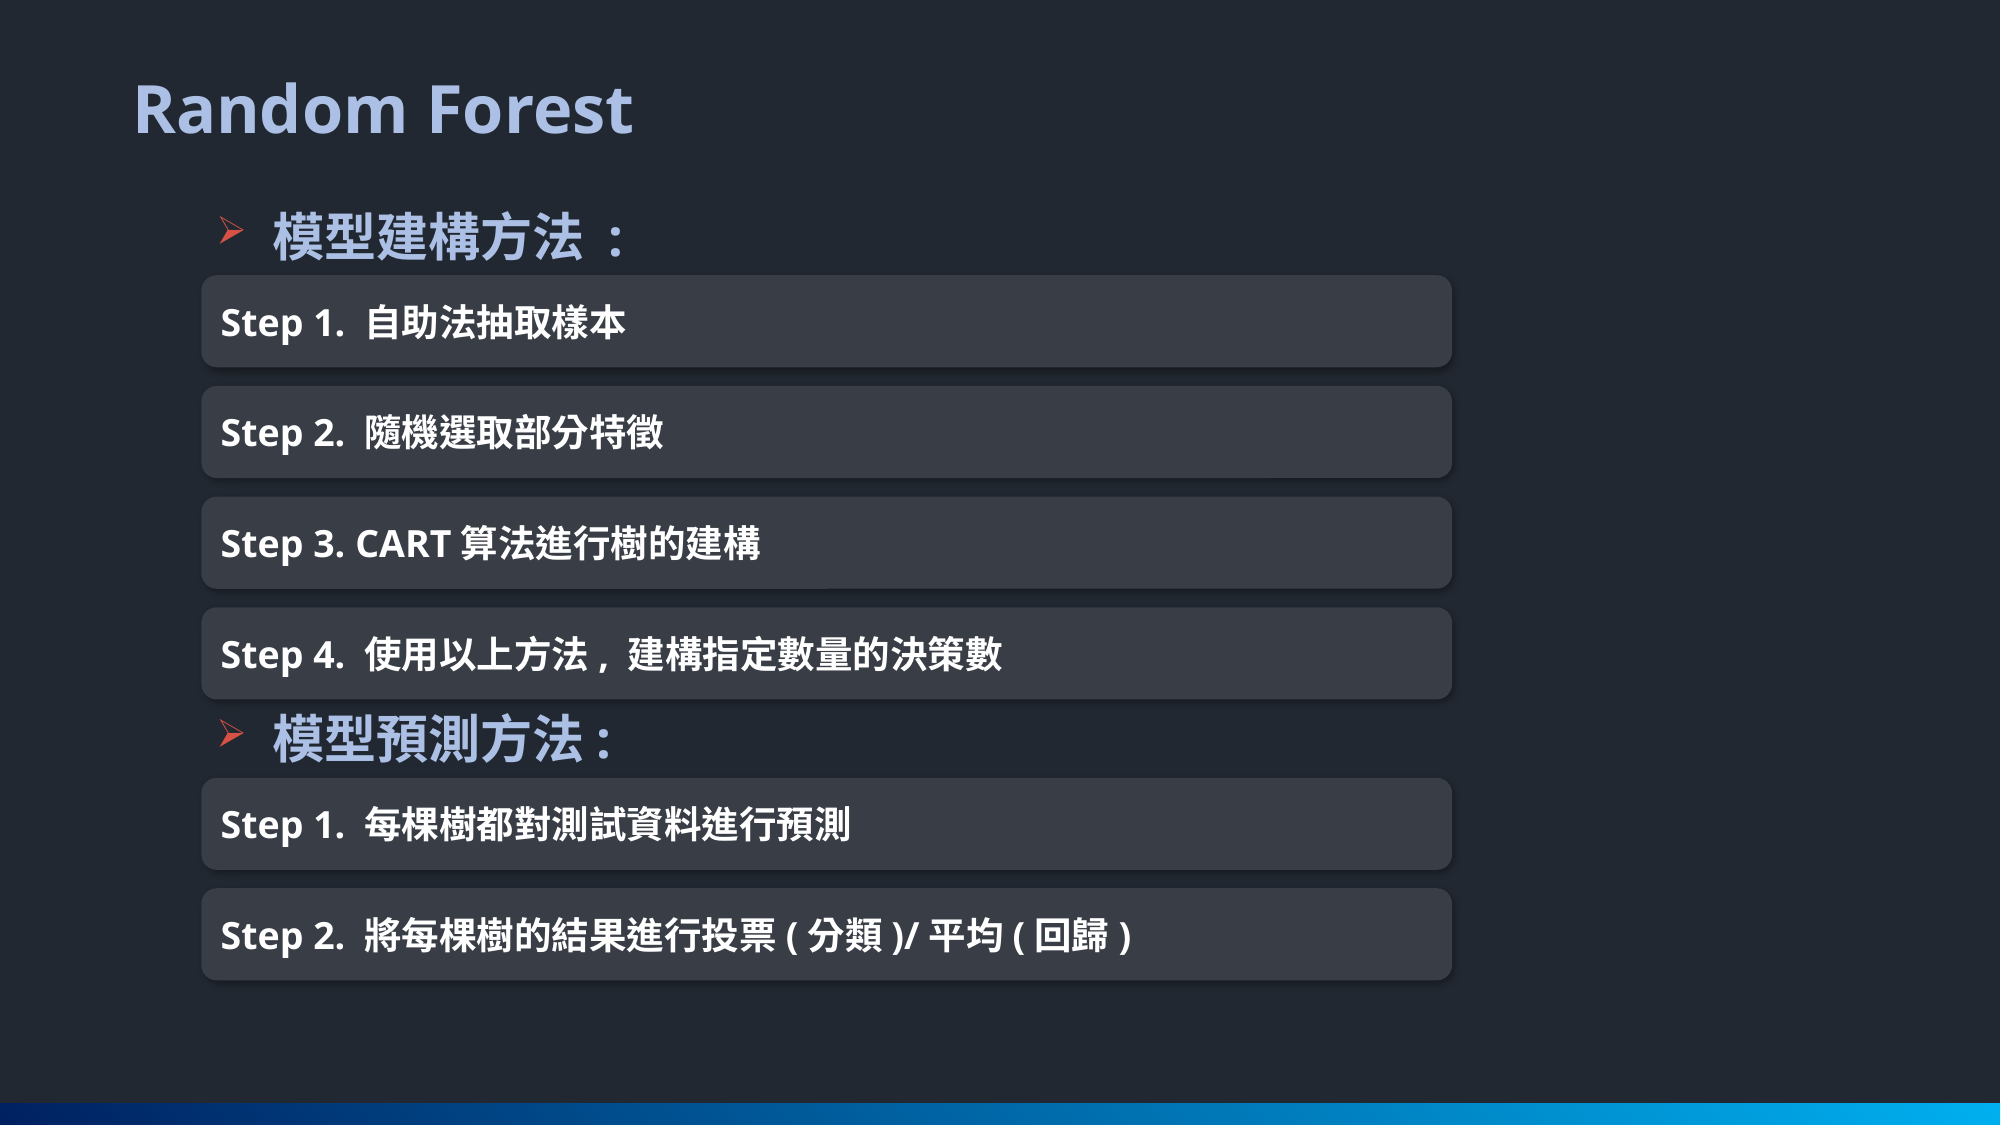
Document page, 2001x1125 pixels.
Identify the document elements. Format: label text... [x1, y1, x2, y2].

text_box Random Forest [117, 59, 650, 154]
text_box Step 4. 使用以上方法, 建構指定數量的決策數 [200, 606, 1454, 701]
text_box 模型預測方法: [201, 699, 1364, 777]
text_box Step 2. 隨機選取部分特徵 [200, 384, 1454, 480]
text_box Step 1. 自助法抽取樣本 [200, 274, 1454, 369]
text_box Step 1. 每棵樹都對測試資料進行預測 [200, 776, 1454, 871]
text_box 模型建構方法 : [201, 196, 1364, 275]
text_box Step 3. CART算法進行樹的建構 [200, 495, 1454, 590]
text_box Step 2. 將每棵樹的結果進行投票(分類)/平均(回歸) [200, 887, 1454, 982]
